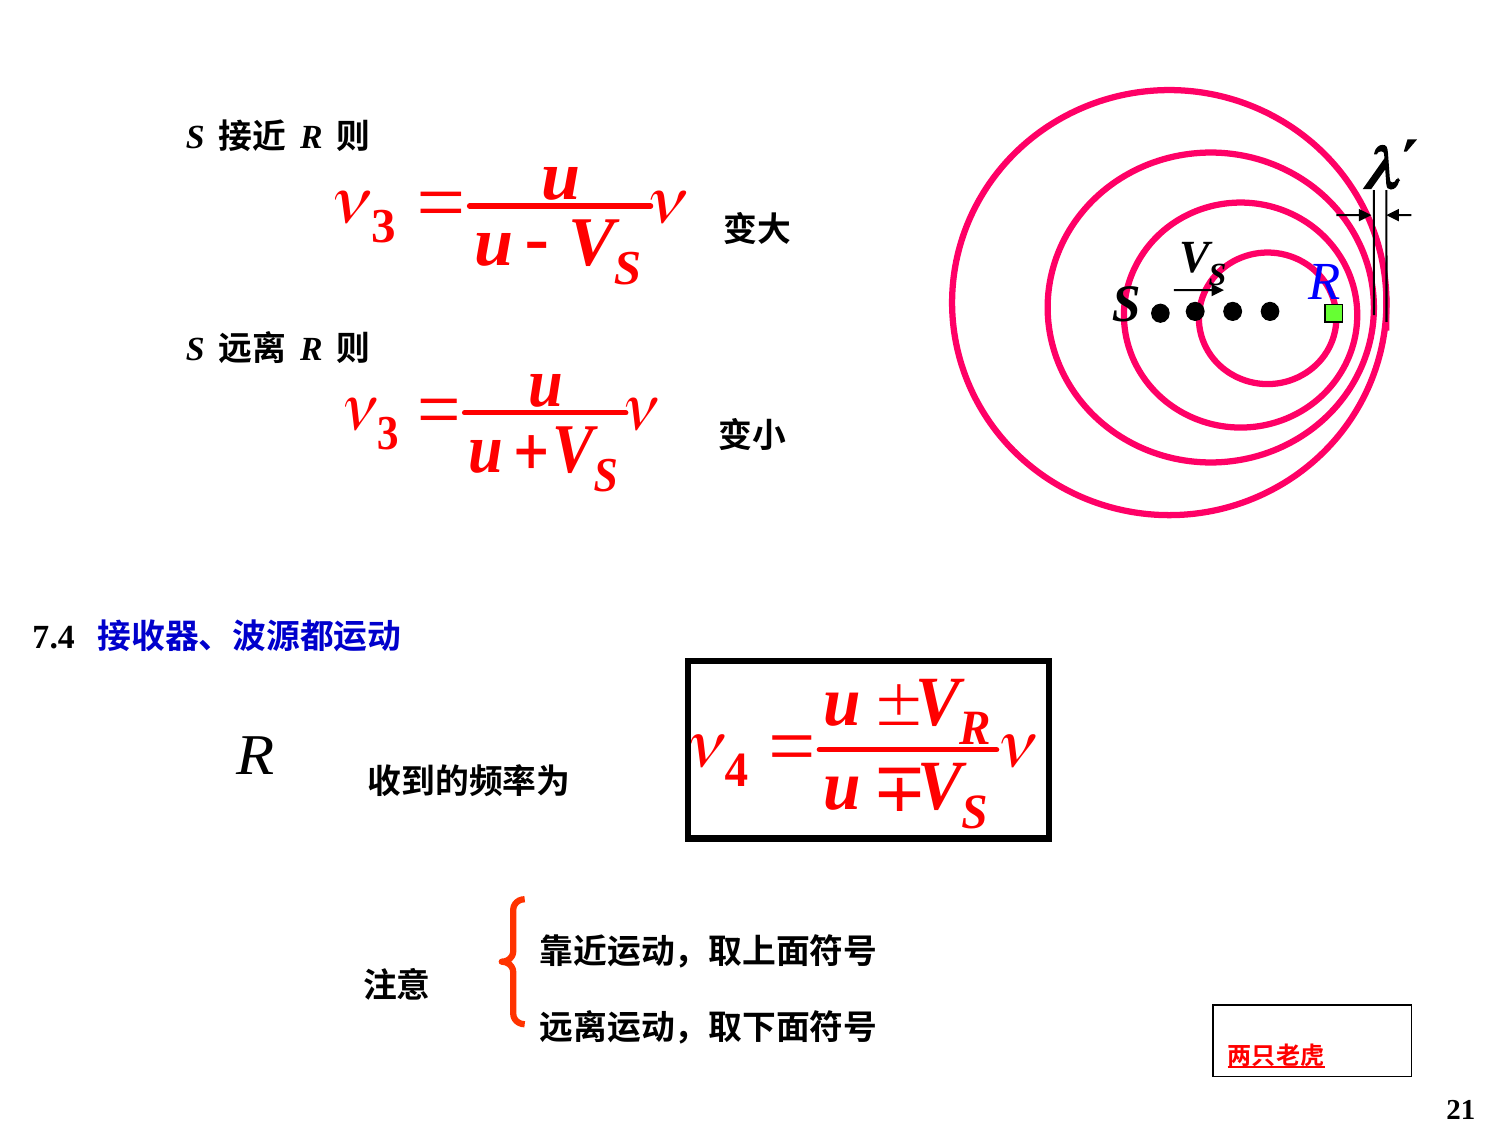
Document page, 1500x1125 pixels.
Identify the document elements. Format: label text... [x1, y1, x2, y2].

text_box 靠近运动，取上面符号 [525, 882, 1158, 958]
text_box 注意 [348, 916, 733, 1012]
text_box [345, 345, 667, 498]
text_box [224, 713, 657, 799]
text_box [335, 138, 695, 292]
text_box 远离运动，取下面符号 [524, 958, 1170, 1054]
text_box 两只老虎 [1212, 1004, 1412, 1077]
text_box 变大 [708, 161, 946, 256]
text_box 21 [1431, 1049, 1491, 1125]
text_box S接近R则 [171, 67, 656, 163]
text_box [513, 899, 525, 916]
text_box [951, 89, 1418, 516]
text_box 变小 [704, 367, 946, 462]
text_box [691, 663, 1046, 836]
text_box [513, 1012, 525, 1025]
text_box 7.4 接收器、波源都运动 [17, 568, 898, 663]
text_box S远离R则 [171, 280, 656, 375]
